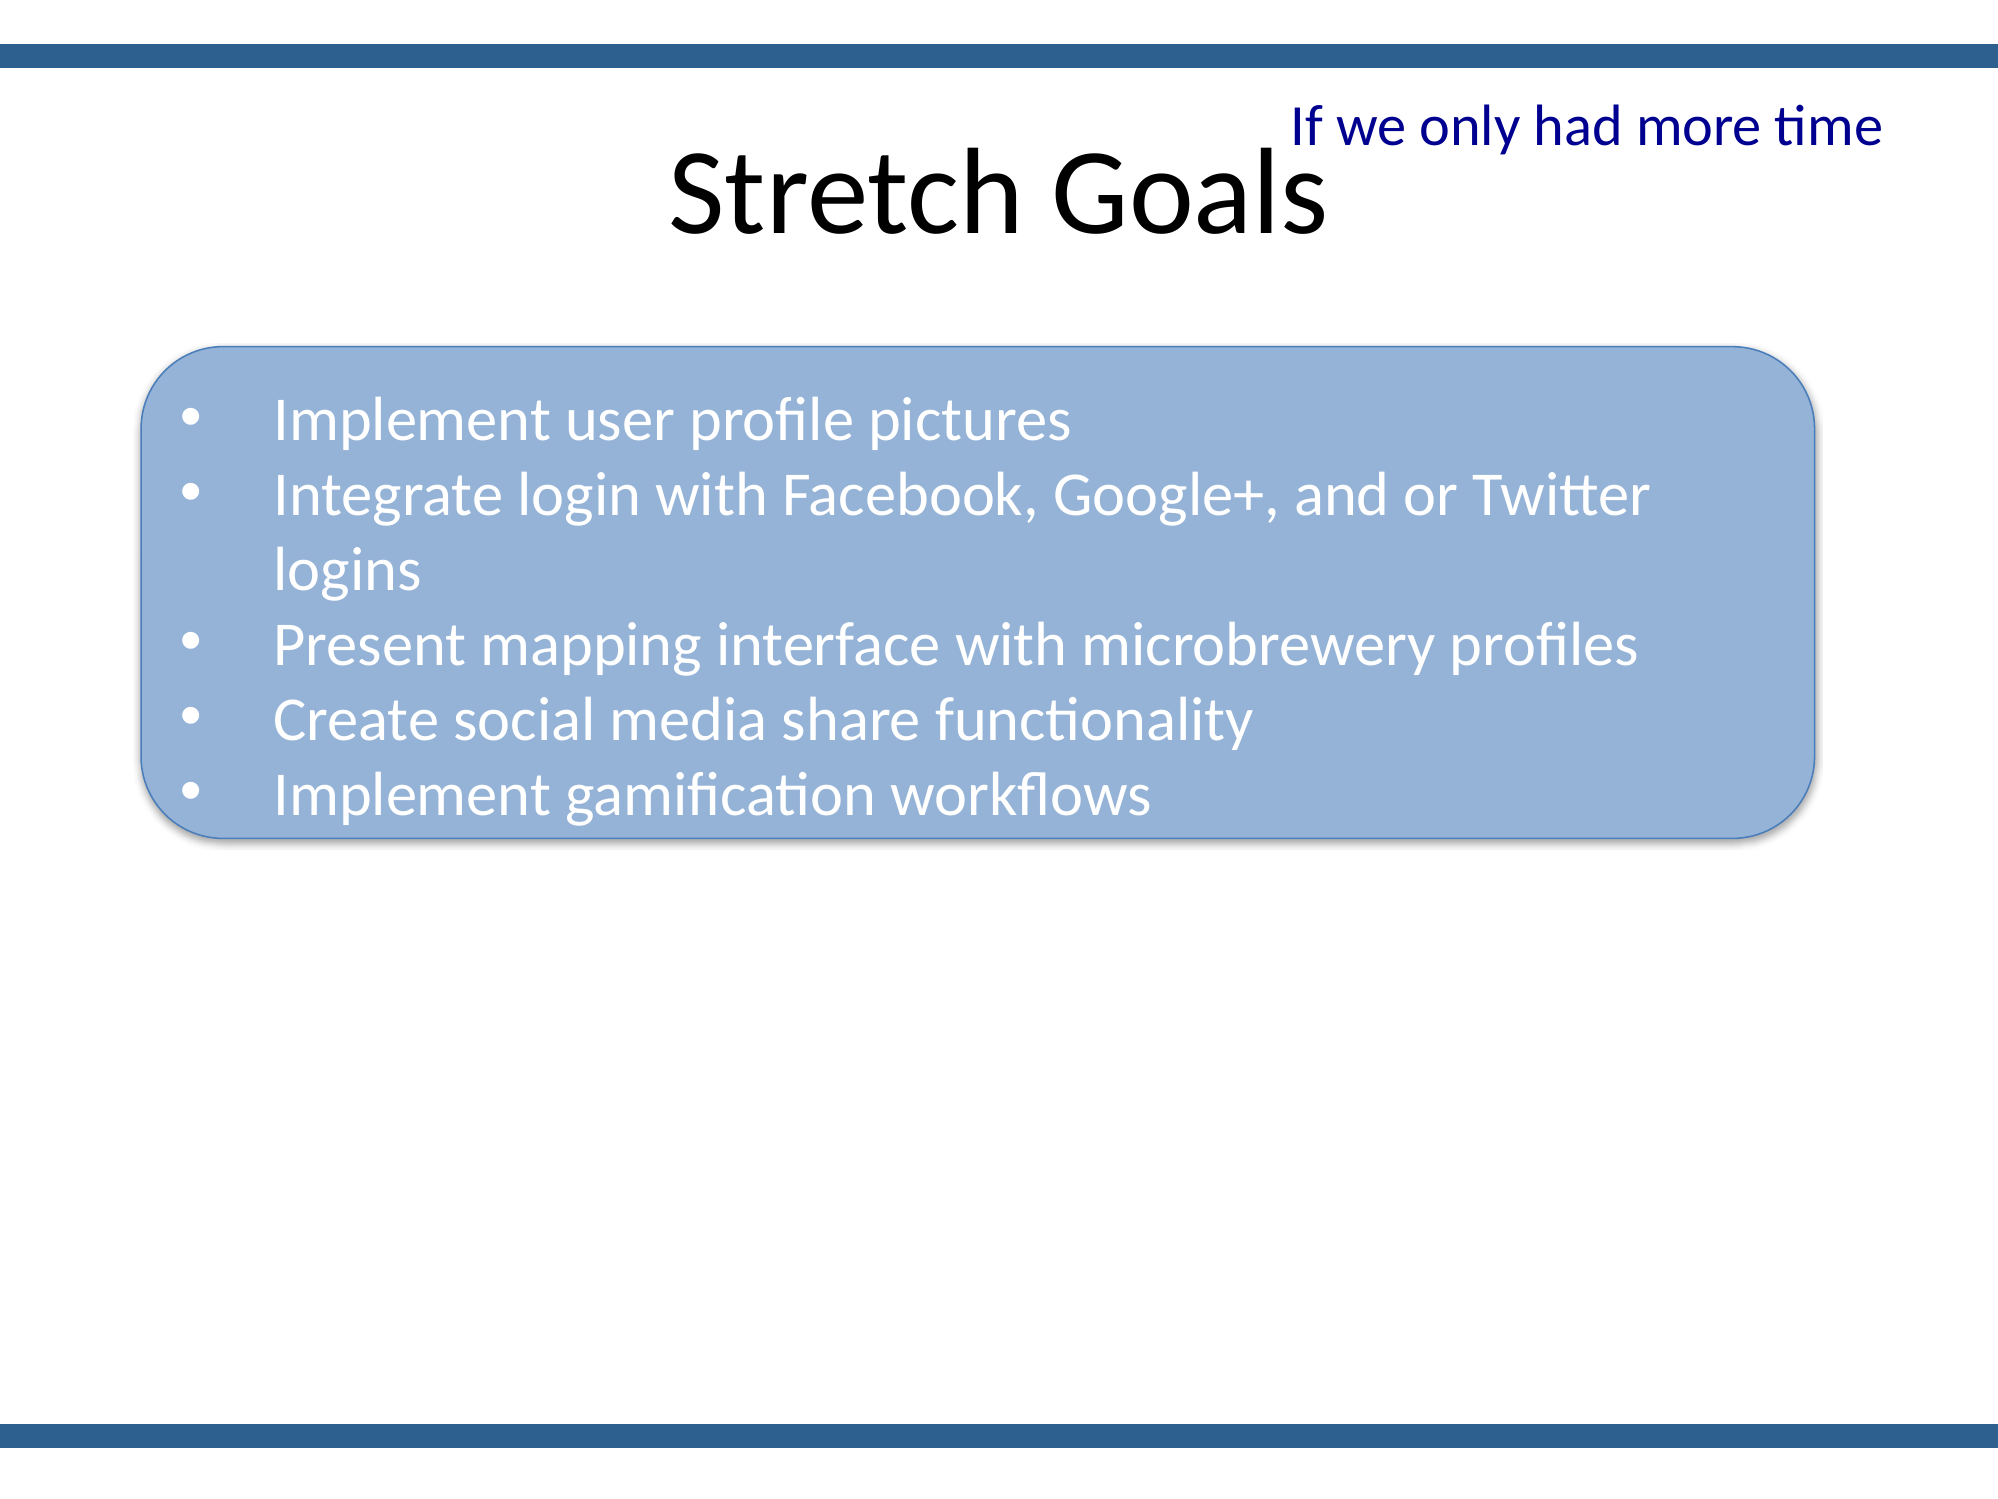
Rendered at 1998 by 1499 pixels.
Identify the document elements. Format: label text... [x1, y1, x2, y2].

picture [0, 44, 1998, 68]
text_box Implement user profile pictures Integrate login with Facebook, Google+, and or Twitter logins Present mapping interface with microbrewery profiles Create social media share functionality Implement gamification workflows [140, 345, 1816, 840]
title Stretch Goals [99, 79, 1898, 310]
picture [0, 1424, 1998, 1448]
text_box If we only had more time [899, 79, 1898, 186]
